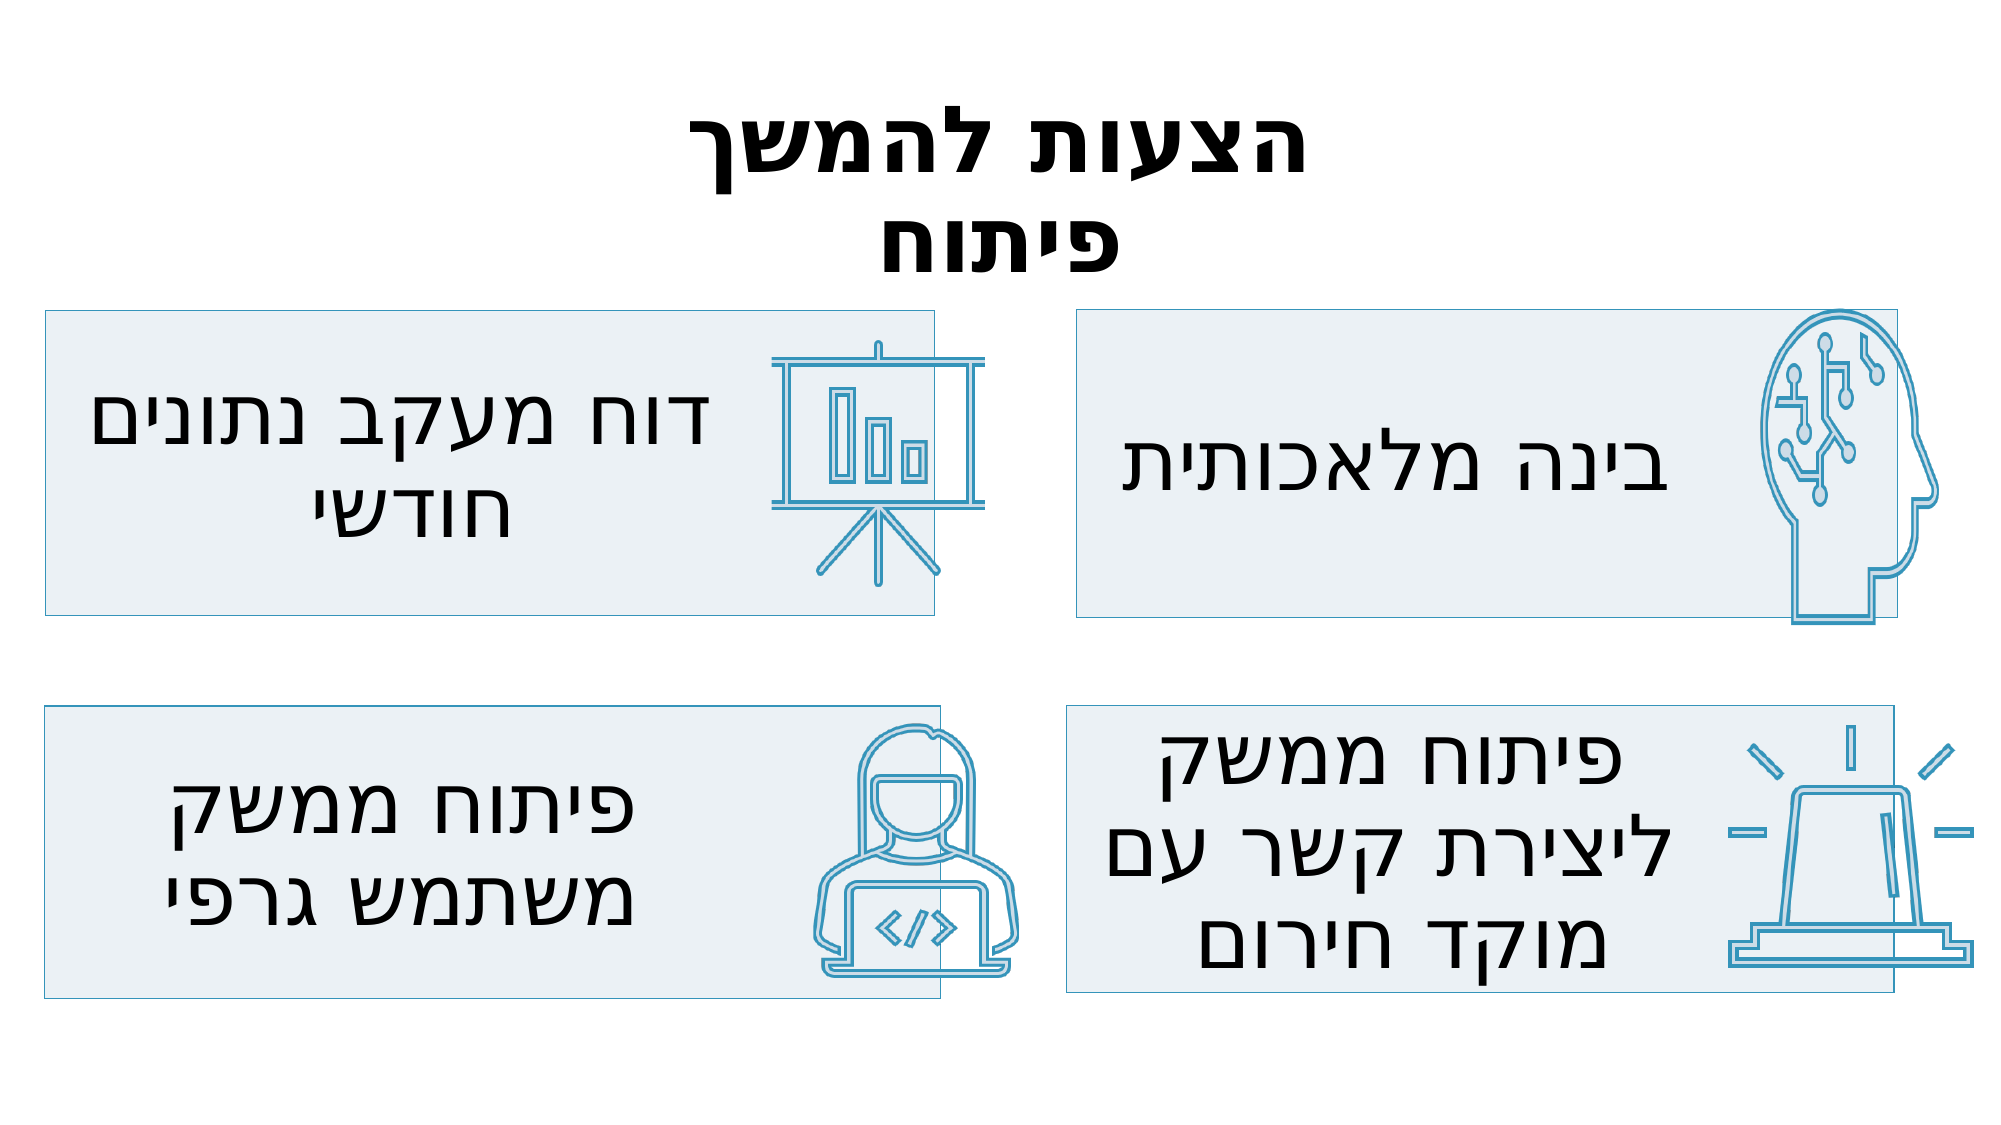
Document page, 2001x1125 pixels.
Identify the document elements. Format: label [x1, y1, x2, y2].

list [0, 83, 2000, 1109]
